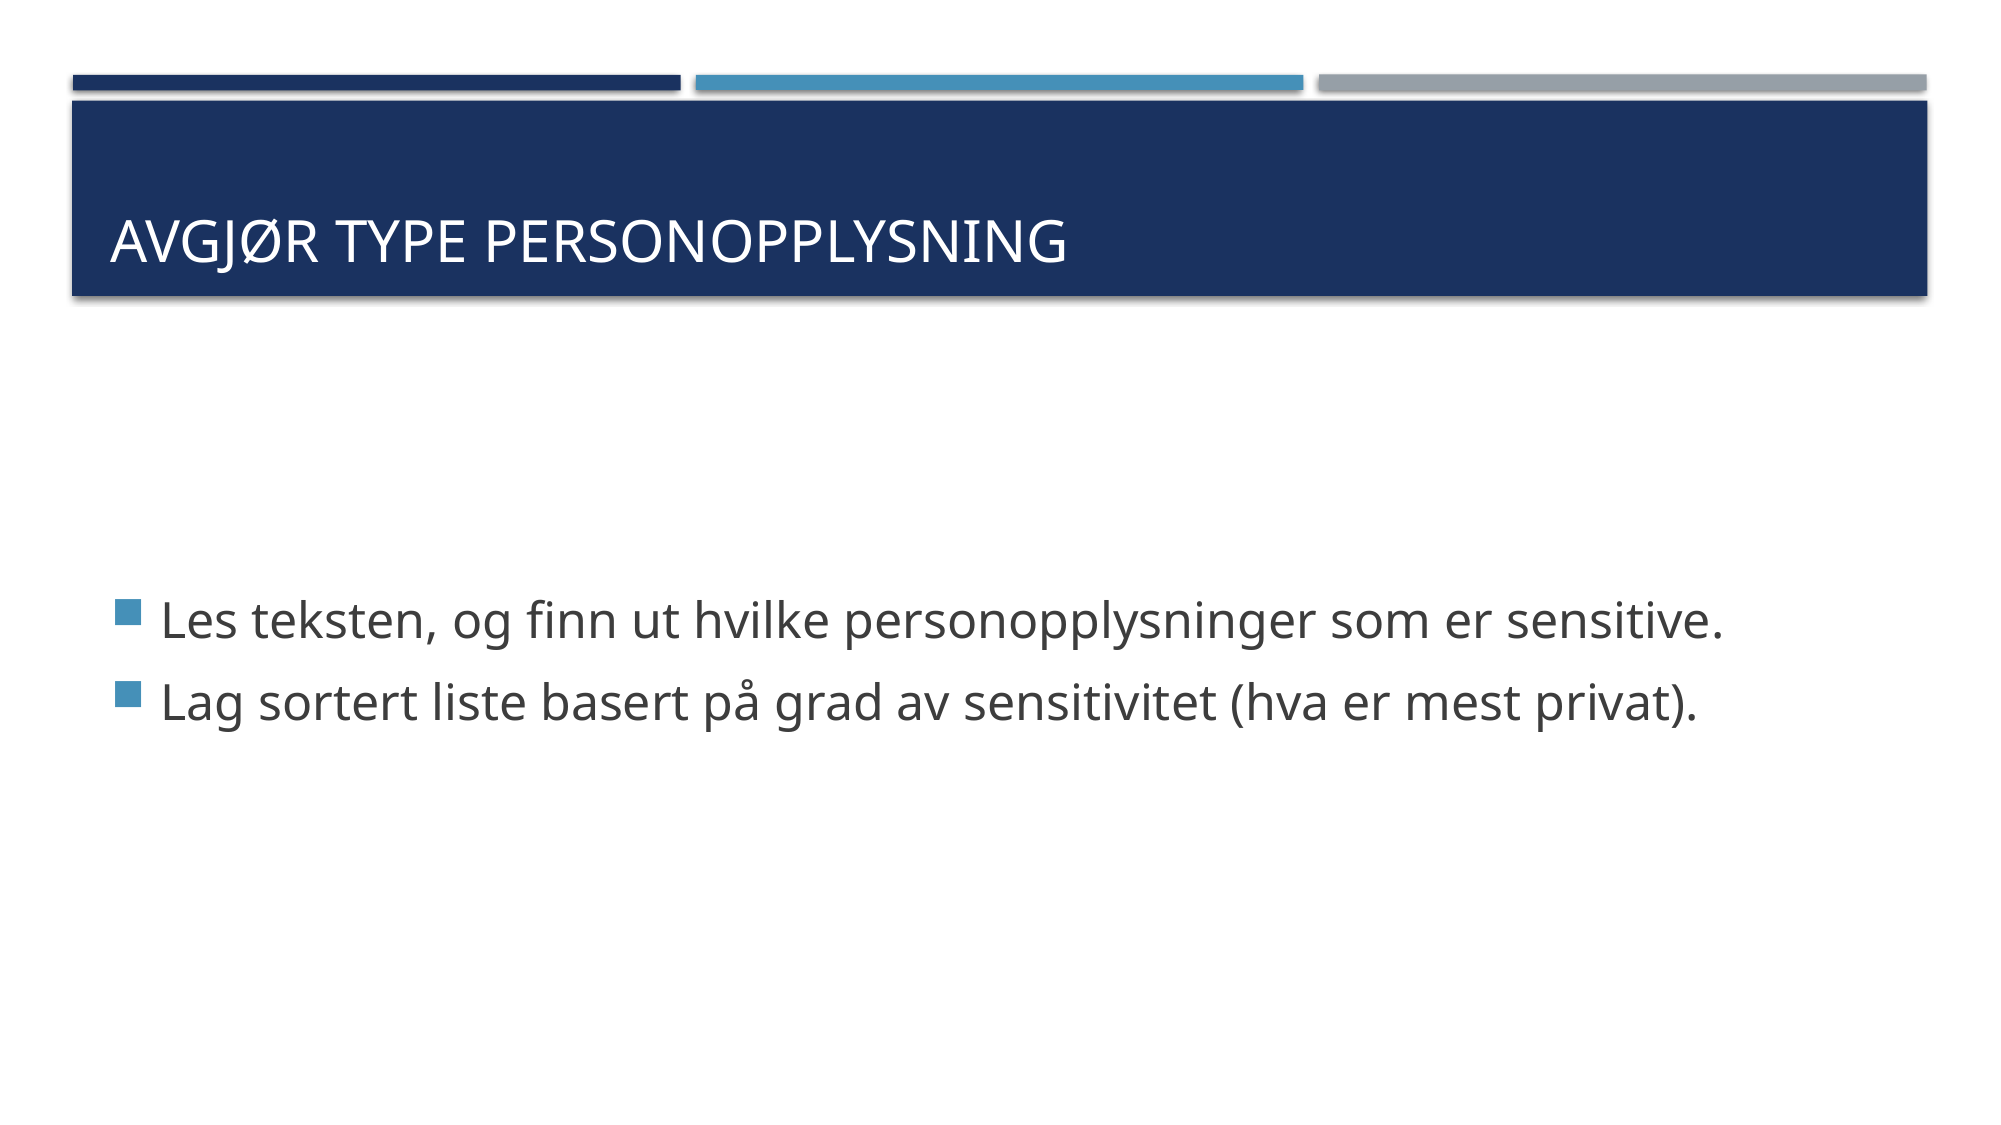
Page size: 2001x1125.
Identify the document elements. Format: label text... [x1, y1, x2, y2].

title Avgjør type personopplysning [95, 115, 1905, 282]
list Les teksten, og finn ut hvilke personopplysninger som er sensitive. Lag sortert liste basert på grad av sensitivitet (hva er mest privat). [95, 357, 1905, 962]
